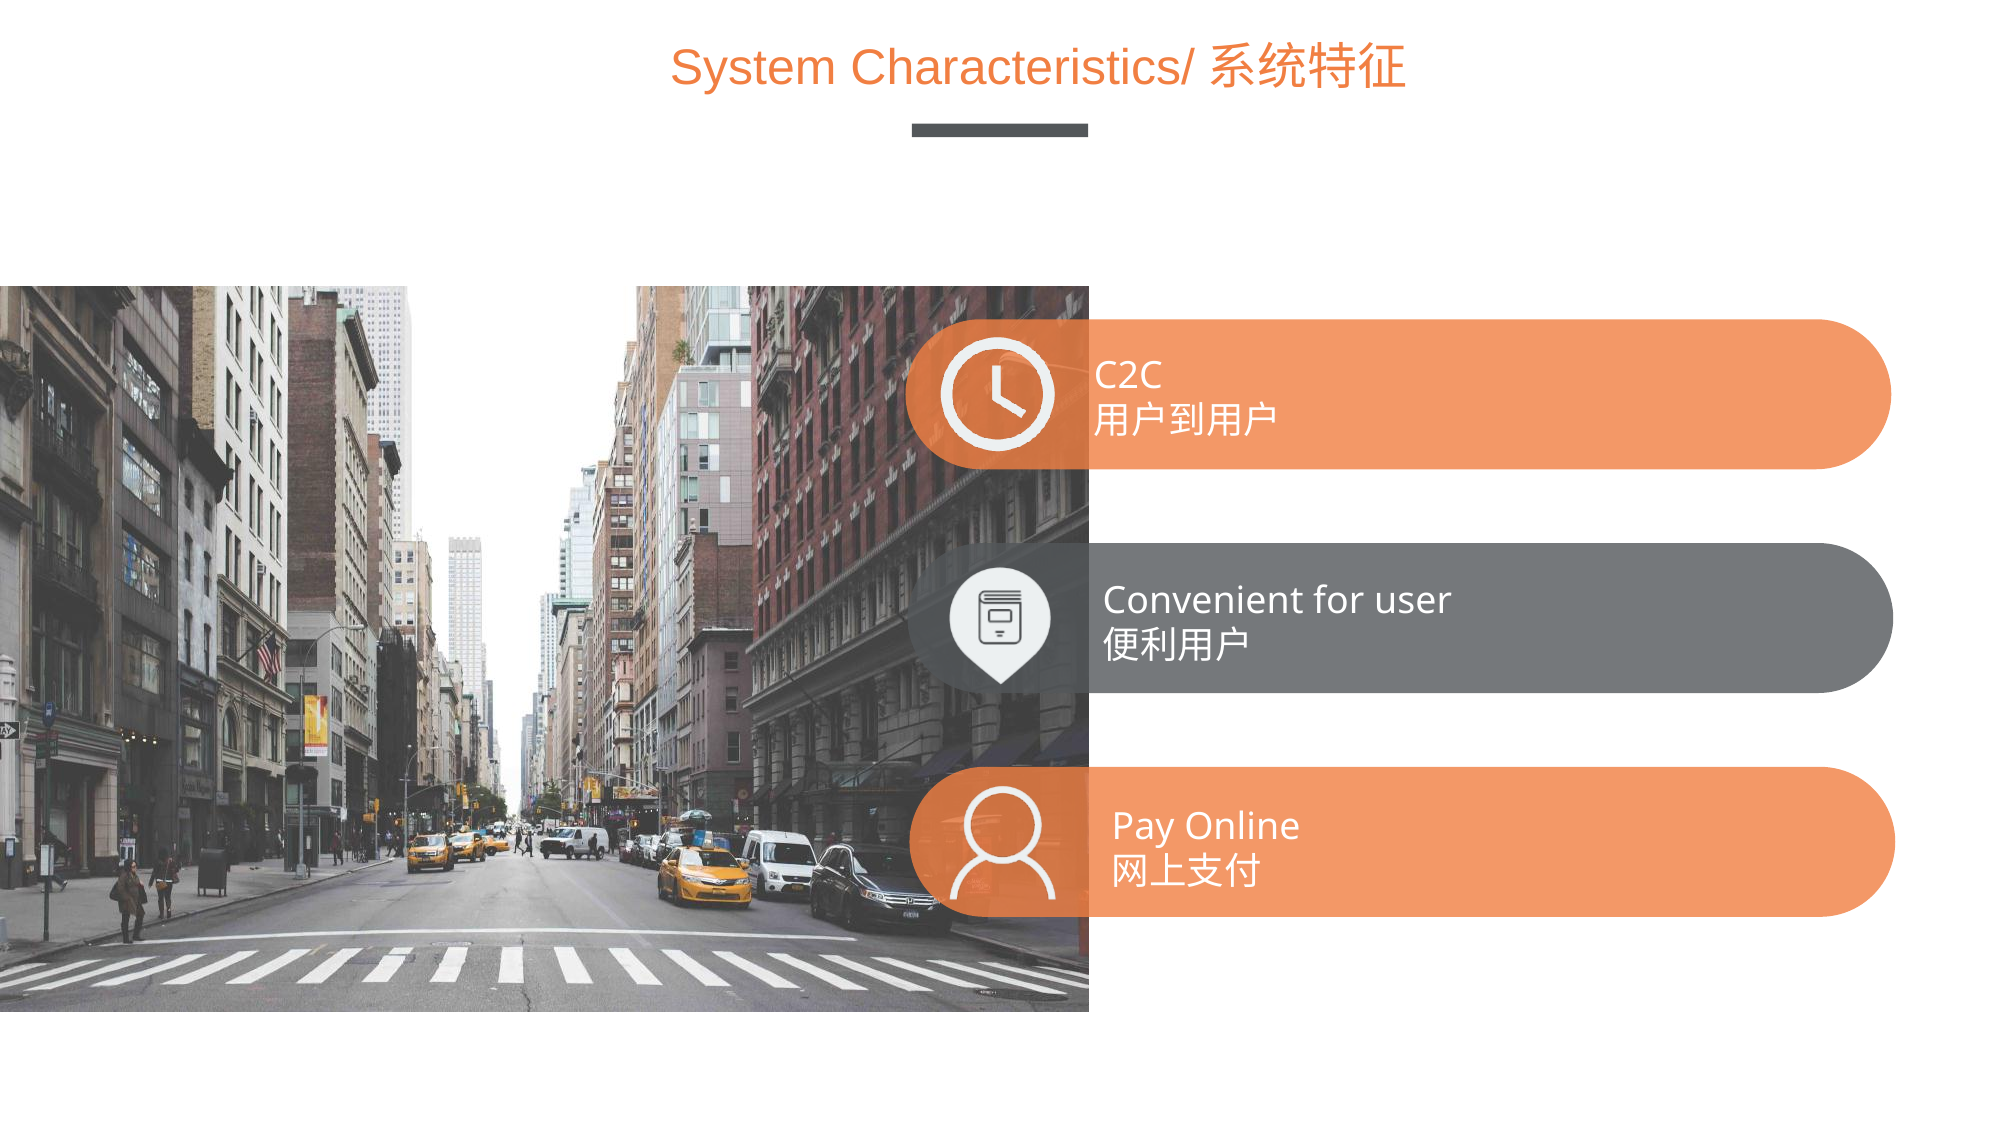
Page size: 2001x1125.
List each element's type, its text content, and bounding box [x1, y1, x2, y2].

picture [0, 285, 1089, 1012]
text_box C2C 用户到用户 [1093, 343, 1892, 449]
text_box [1093, 540, 1877, 568]
text_box [1093, 317, 1874, 343]
text_box [1093, 449, 1871, 472]
text_box Convenient for user 便利用户 [1093, 568, 1901, 674]
text_box [1093, 764, 1881, 919]
text_box [910, 121, 1090, 139]
text_box System Characteristics/系统特征 [655, 27, 1423, 102]
text_box Pay Online 网上支付 [1096, 794, 1909, 899]
text_box [1093, 674, 1872, 696]
